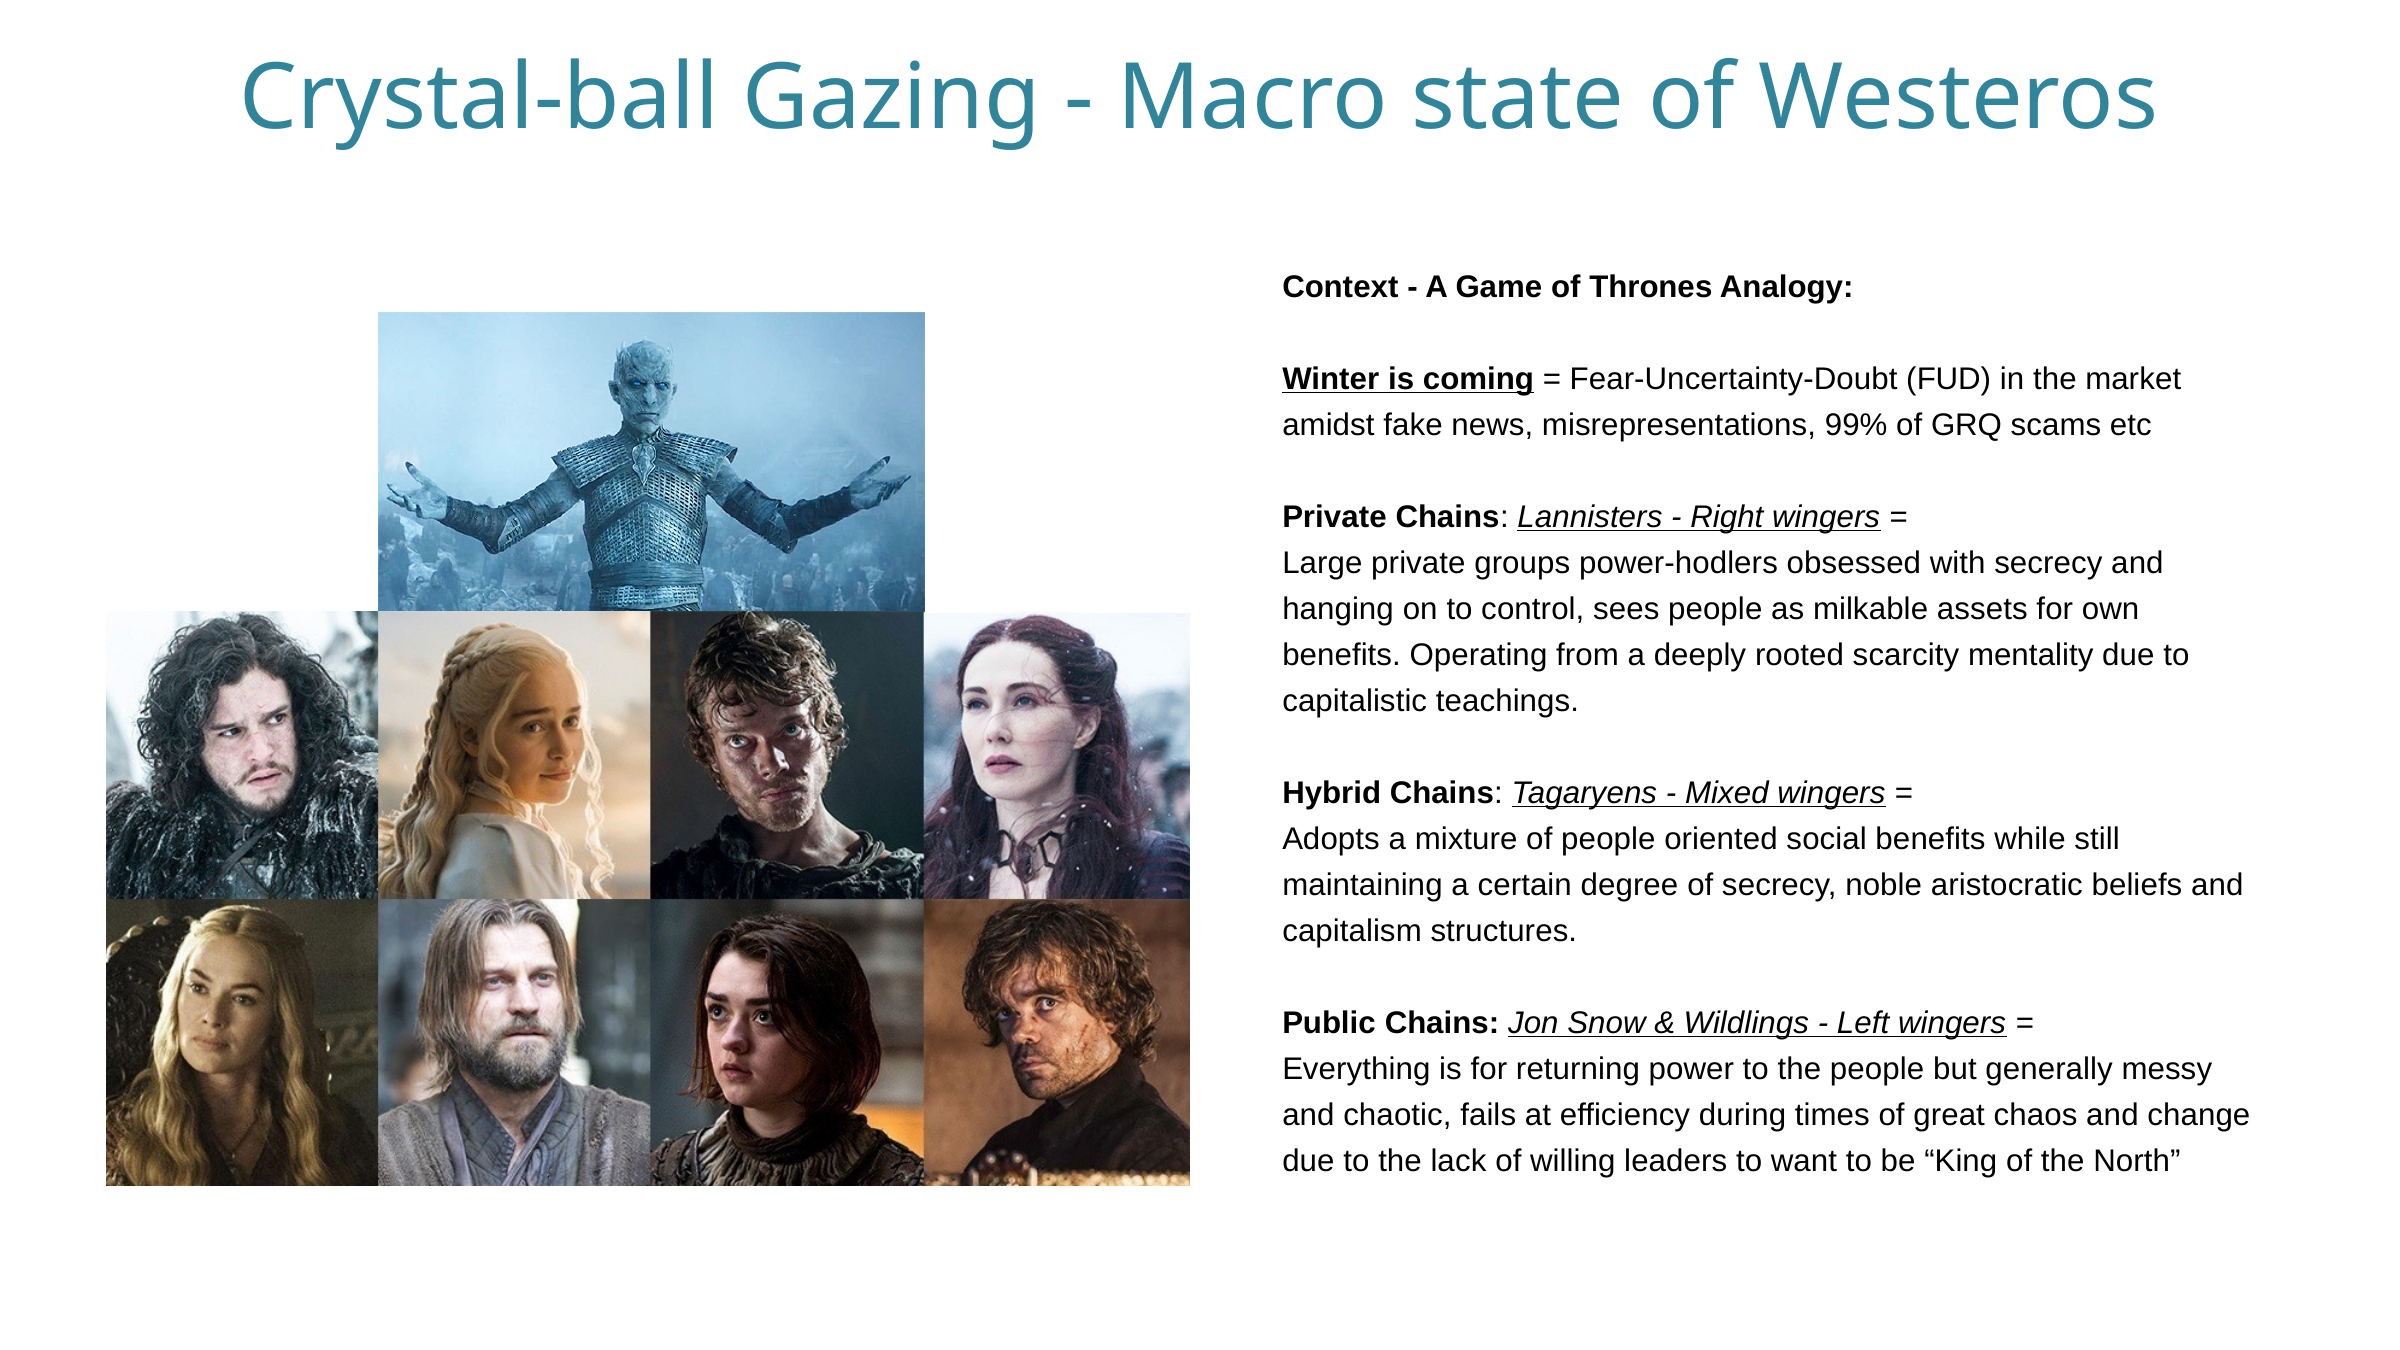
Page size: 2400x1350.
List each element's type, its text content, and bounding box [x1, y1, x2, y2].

text_box Crystal-ball Gazing - Macro state of Westeros [119, 29, 2280, 155]
text_box Context - A Game of Thrones Analogy: Winter is coming = Fear-Uncertainty-Doubt (FUD) in the market amidst fake news, misrepresentations, 99% of GRQ scams etc Private Chains: Lannisters - Right wingers = Large private groups power-hodlers obsessed with secrecy and hanging on to control, sees people as milkable assets for own benefits. Operating from a deeply rooted scarcity mentality due to capitalistic teachings. Hybrid Chains: Tagaryens - Mixed wingers = Adopts a mixture of people oriented social benefits while still maintaining a certain degree of secrecy, noble aristocratic beliefs and capitalism structures. Public Chains: Jon Snow & Wildlings - Left wingers = Everything is for returning power to the people but generally messy and chaotic, fails at efficiency during times of great chaos and change due to the lack of willing leaders to want to be “King of the North” [1124, 250, 2272, 1249]
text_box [105, 312, 1190, 1187]
